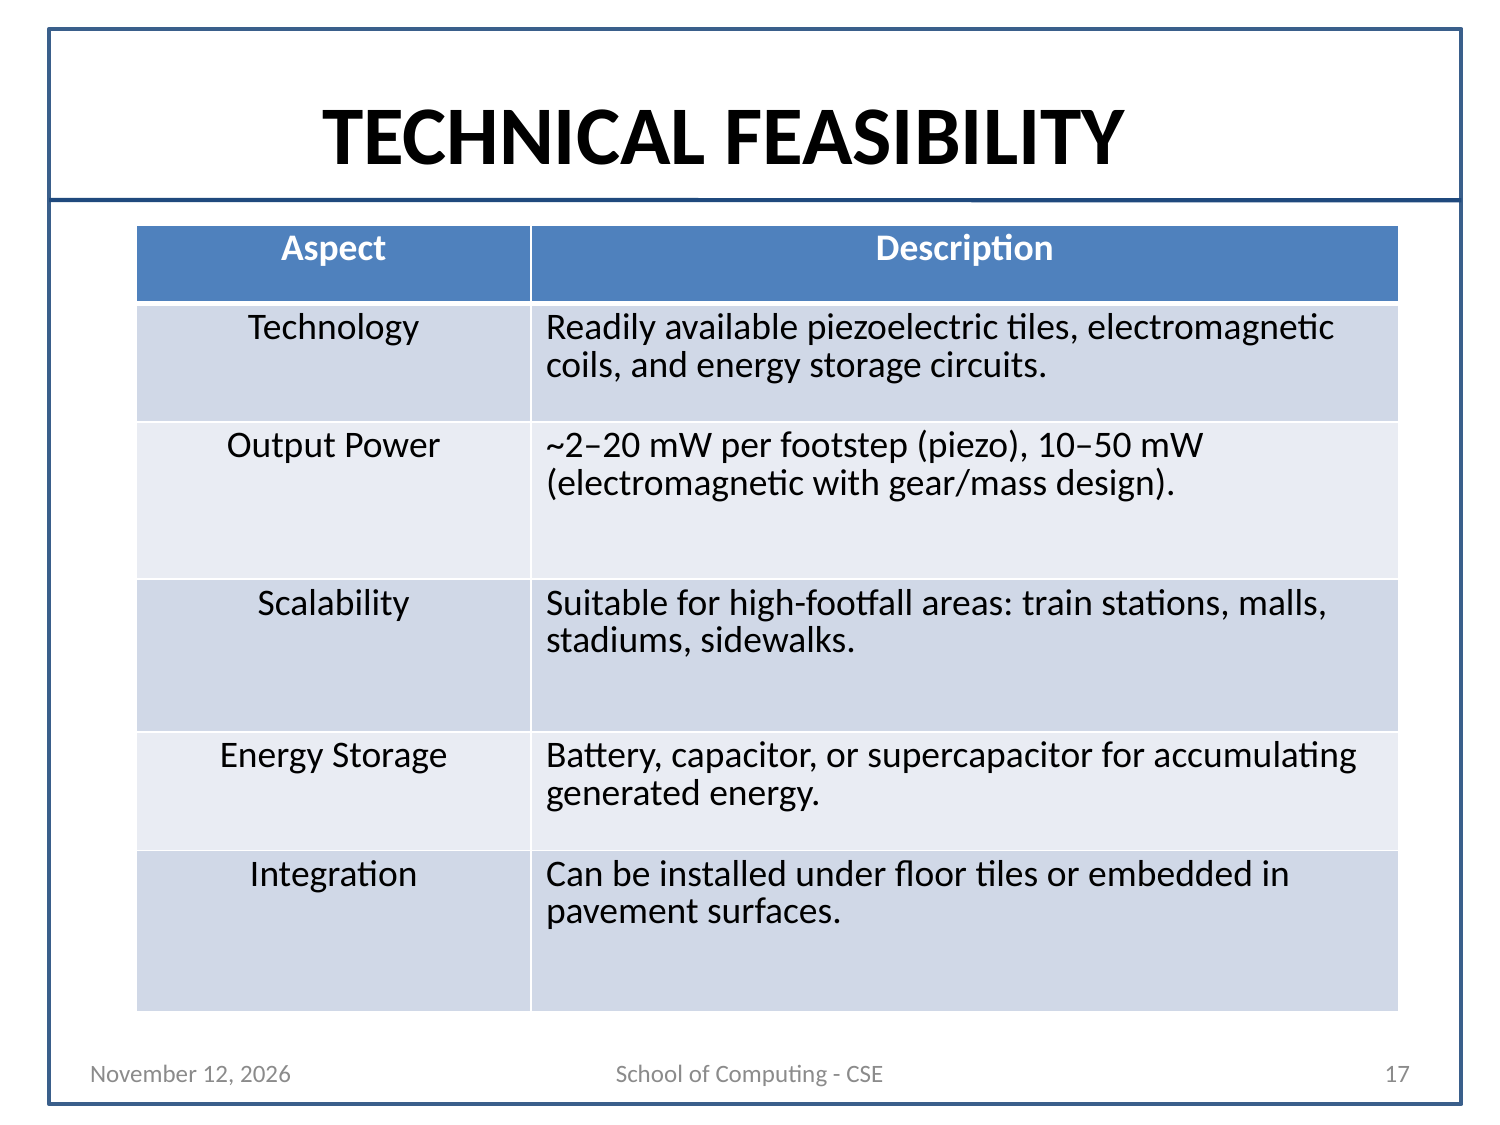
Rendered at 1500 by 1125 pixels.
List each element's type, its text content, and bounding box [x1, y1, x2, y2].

table_cell Readily available piezoelectric tiles, electromagnetic coils, and energy storage circuits. [532, 306, 1398, 421]
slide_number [75, 1042, 425, 1103]
table_cell Suitable for high-footfall areas: train stations, malls, stadiums, sidewalks. [532, 580, 1398, 731]
table_header Aspect [137, 226, 530, 301]
table_header Description [532, 226, 1398, 301]
slide_number 17 [1074, 1042, 1425, 1103]
table_cell Energy Storage [137, 733, 530, 850]
title TECHNICAL FEASIBILITY [49, 37, 1399, 225]
table_cell Output Power [137, 423, 530, 578]
table_cell Scalability [137, 580, 530, 731]
table_cell Can be installed under floor tiles or embedded in pavement surfaces. [532, 851, 1398, 1011]
table_cell ~2–20 mW per footstep (piezo), 10–50 mW (electromagnetic with gear/mass design). [532, 423, 1398, 578]
table_cell Technology [137, 306, 530, 421]
footer School of Computing - CSE [512, 1042, 988, 1103]
table_cell Integration [137, 851, 530, 1011]
table_cell Battery, capacitor, or supercapacitor for accumulating generated energy. [532, 733, 1398, 850]
